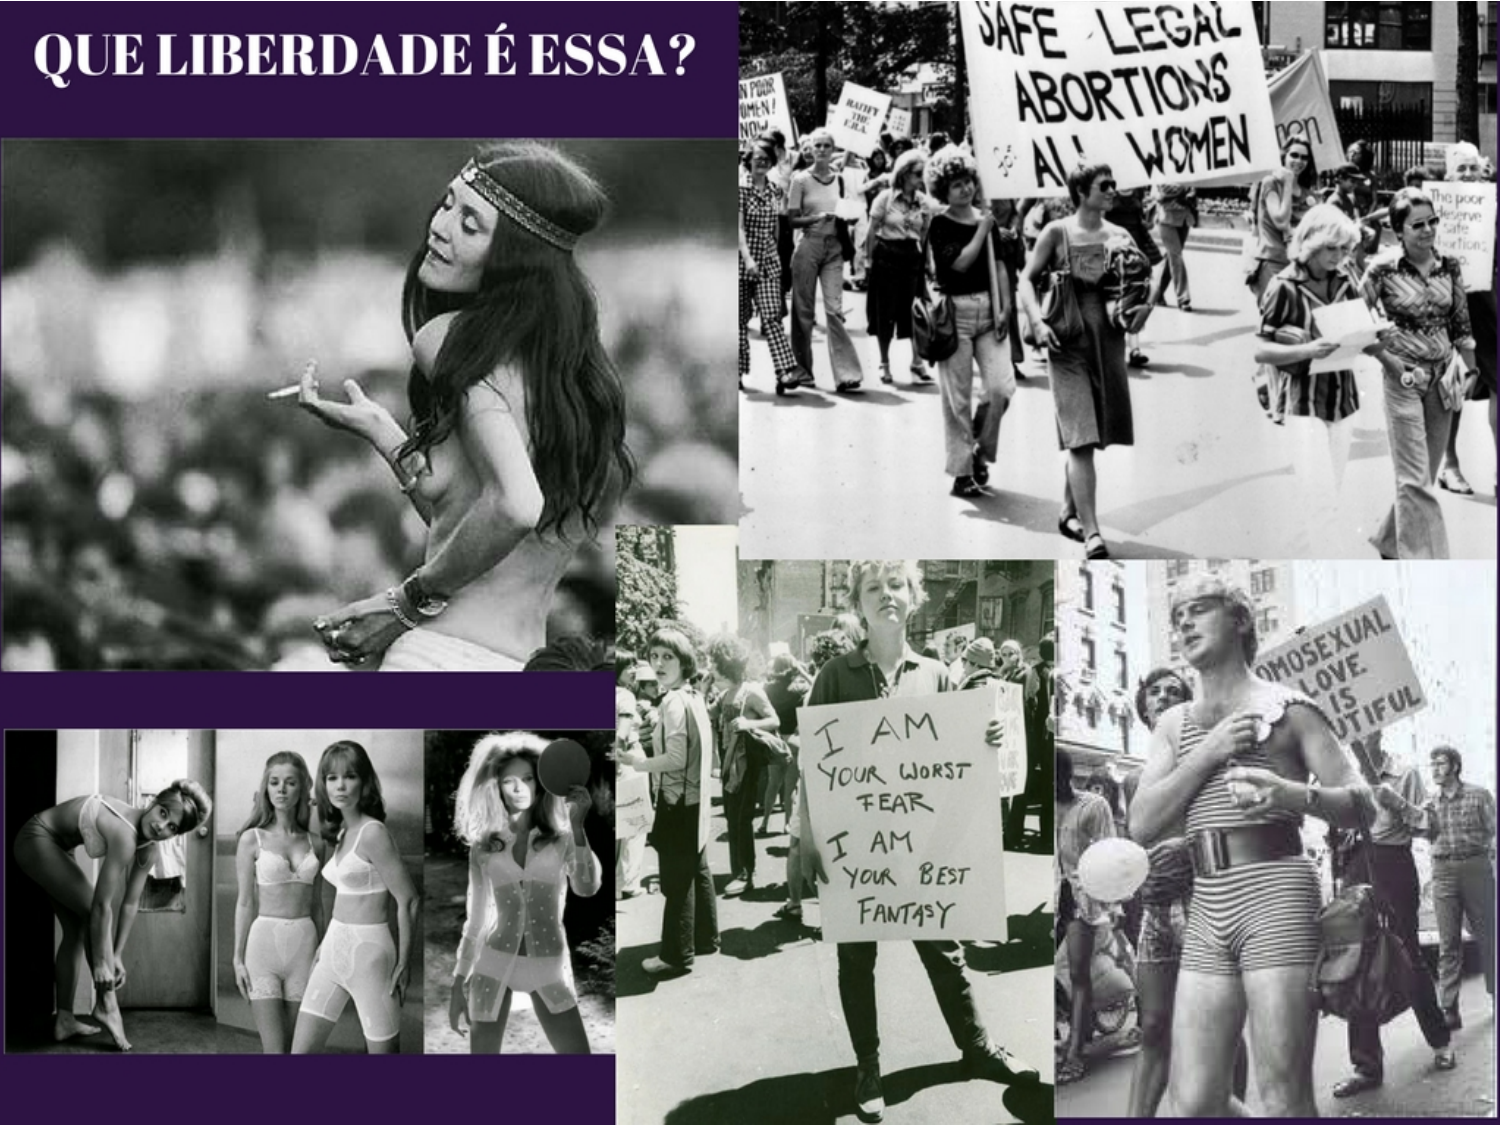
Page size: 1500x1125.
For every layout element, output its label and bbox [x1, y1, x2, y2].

list [0, 0, 1500, 1125]
